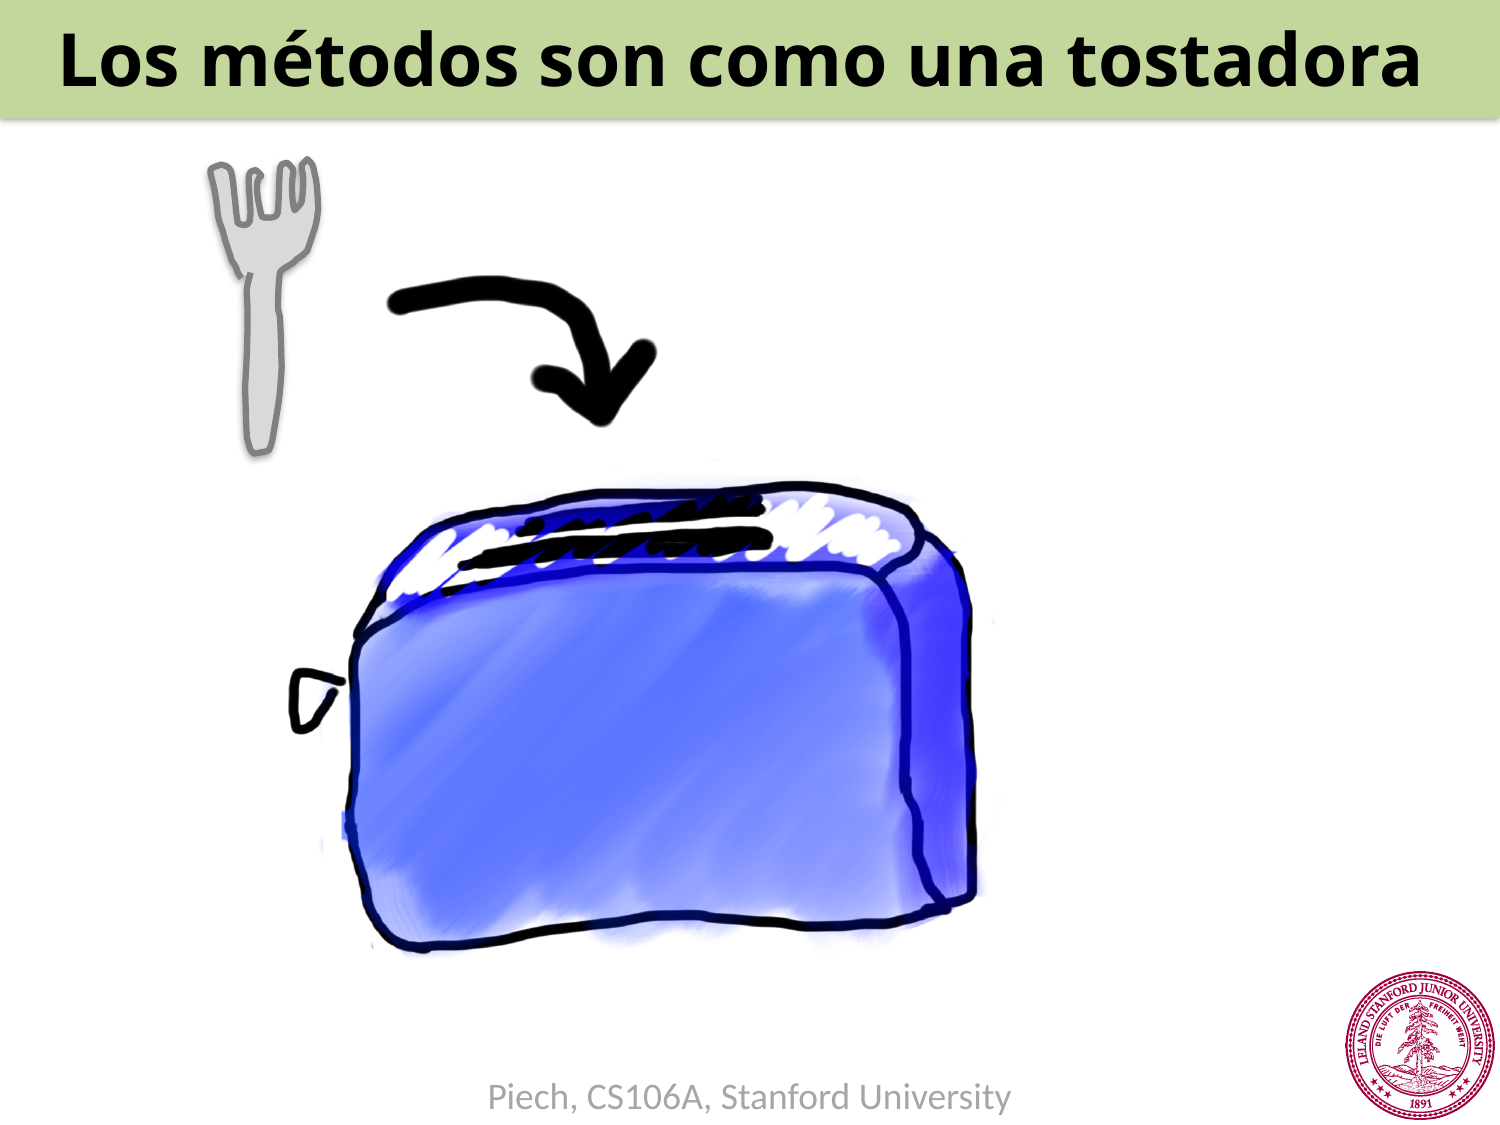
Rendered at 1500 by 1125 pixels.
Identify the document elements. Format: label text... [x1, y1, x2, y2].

picture [201, 136, 1099, 1038]
picture [1345, 971, 1495, 1120]
text_box [209, 158, 312, 407]
text_box Los métodos son como una tostadora [0, 0, 1500, 122]
